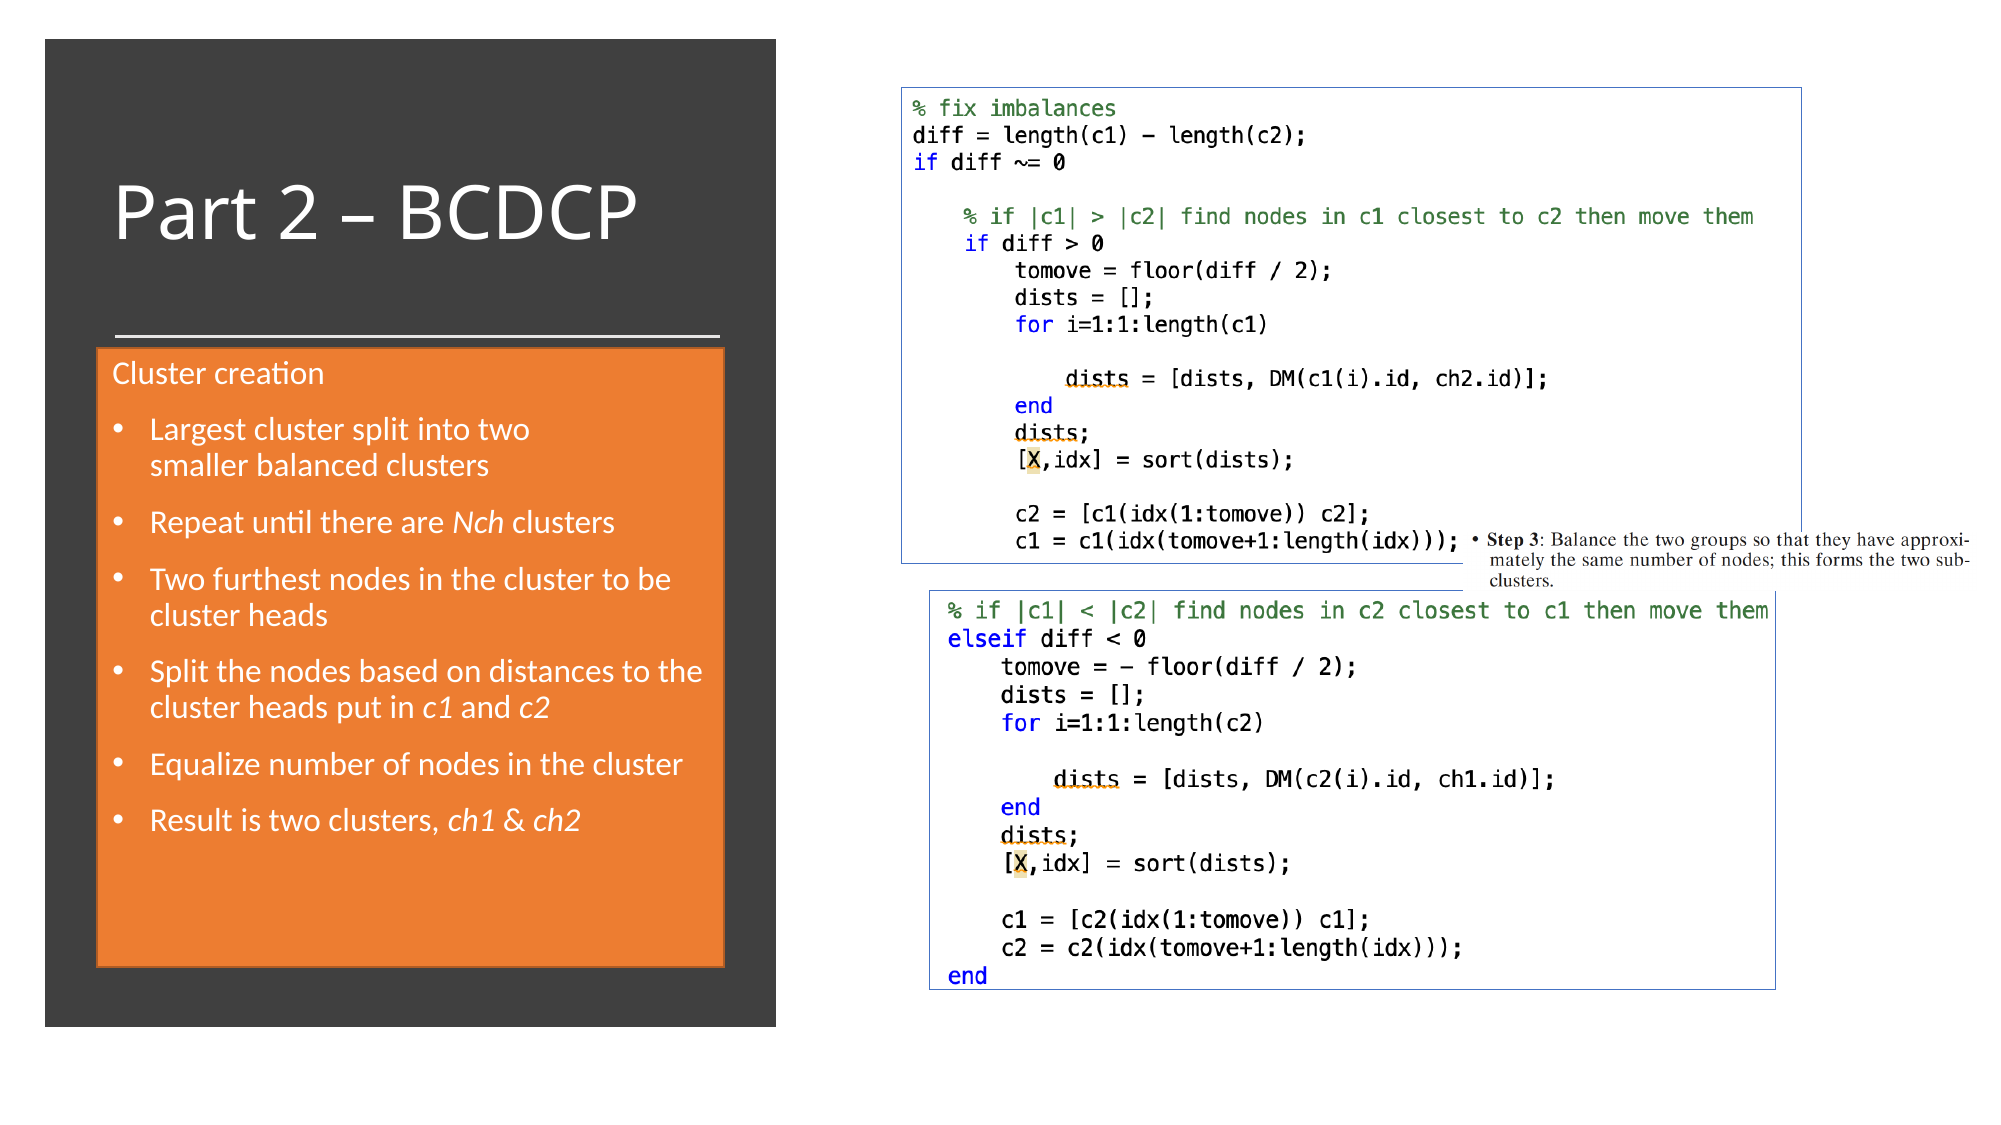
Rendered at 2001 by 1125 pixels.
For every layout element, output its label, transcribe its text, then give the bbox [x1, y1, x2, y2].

list Cluster creation Largest cluster split into two smaller balanced clusters Repeat until there are Nch clusters Two furthest nodes in the cluster to be cluster heads Split the nodes based on distances to the cluster heads put in c1 and c2 Equalize number of nodes in the cluster Result is two clusters, ch1 & ch2 [96, 347, 725, 968]
title Part 2 – BCDCP [97, 105, 725, 326]
picture [901, 87, 1979, 990]
text_box [54, 49, 767, 1018]
